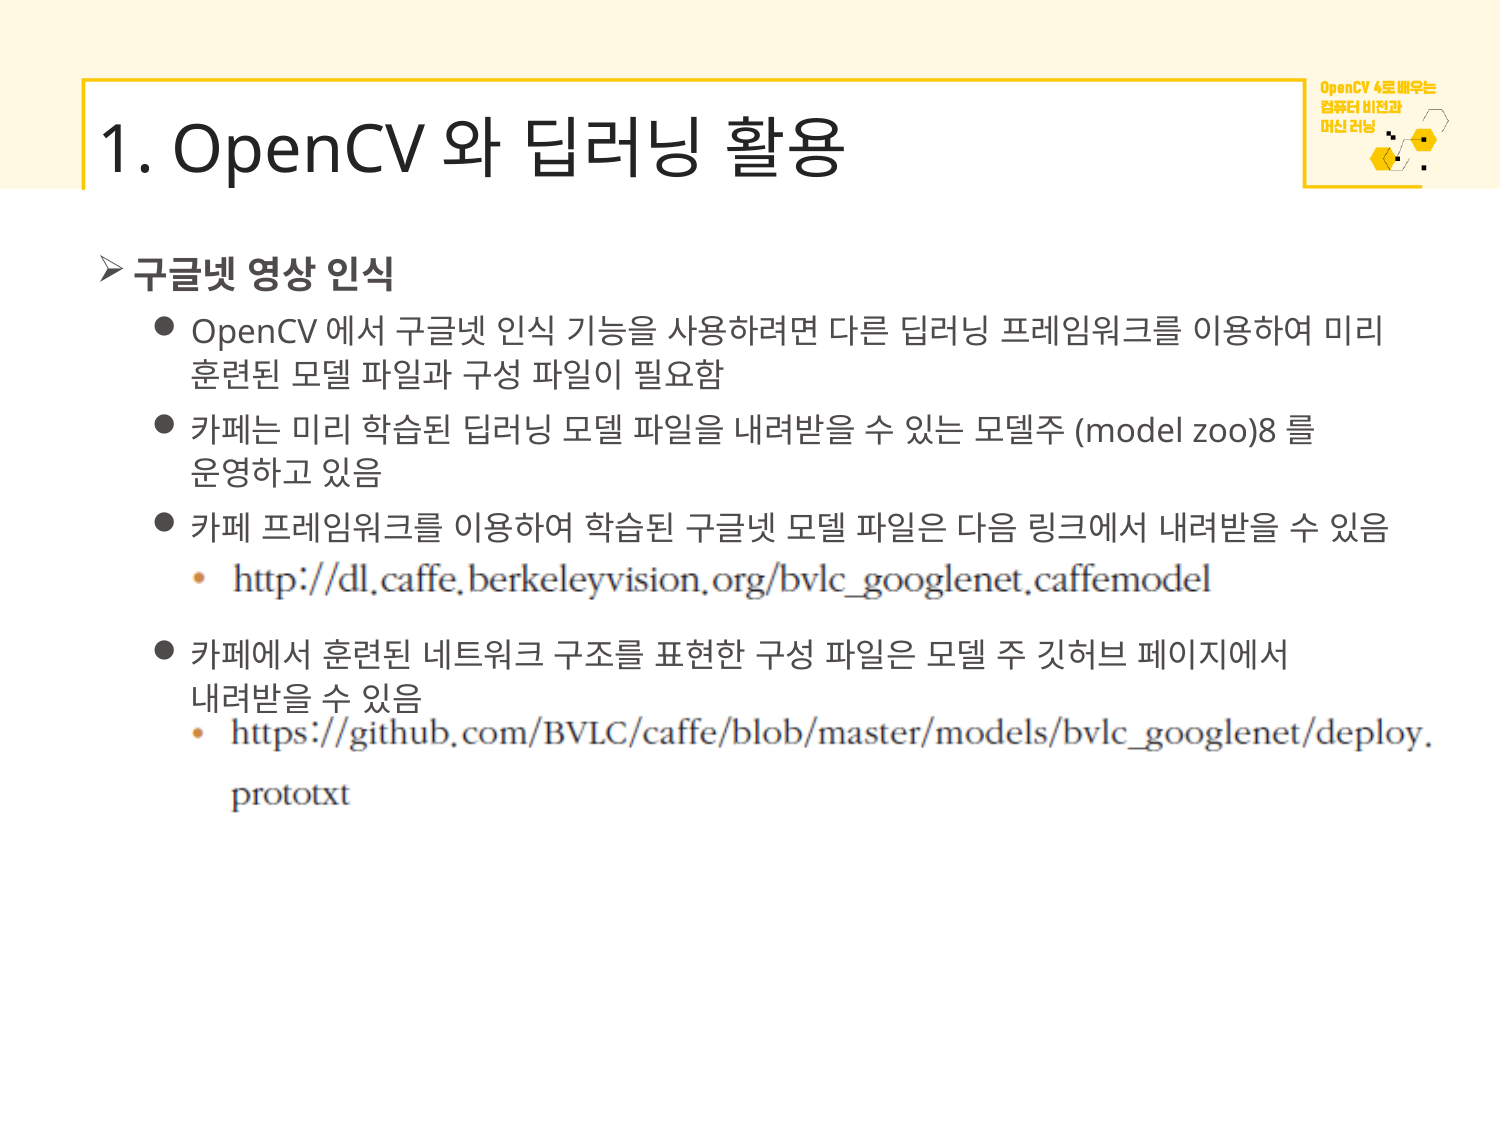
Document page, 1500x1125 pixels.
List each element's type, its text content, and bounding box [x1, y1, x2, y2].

picture [0, 0, 1500, 1125]
list 구글넷 영상 인식 OpenCV에서 구글넷 인식 기능을 사용하려면 다른 딥러닝 프레임워크를 이용하여 미리 훈련된 모델 파일과 구성 파일이 필요함 카페는 미리 학습된 딥러닝 모델 파일을 내려받을 수 있는 모델주(model zoo)8를 운영하고 있음 카페 프레임워크를 이용하여 학습된 구글넷 모델 파일은 다음 링크에서 내려받을 수 있음 카페에서 훈련된 네트워크 구조를 표현한 구성 파일은 모델 주 깃허브 페이지에서 내려받을 수 있음 [81, 239, 1412, 1054]
title 1. OpenCV와 딥러닝 활용 [82, 61, 1413, 193]
